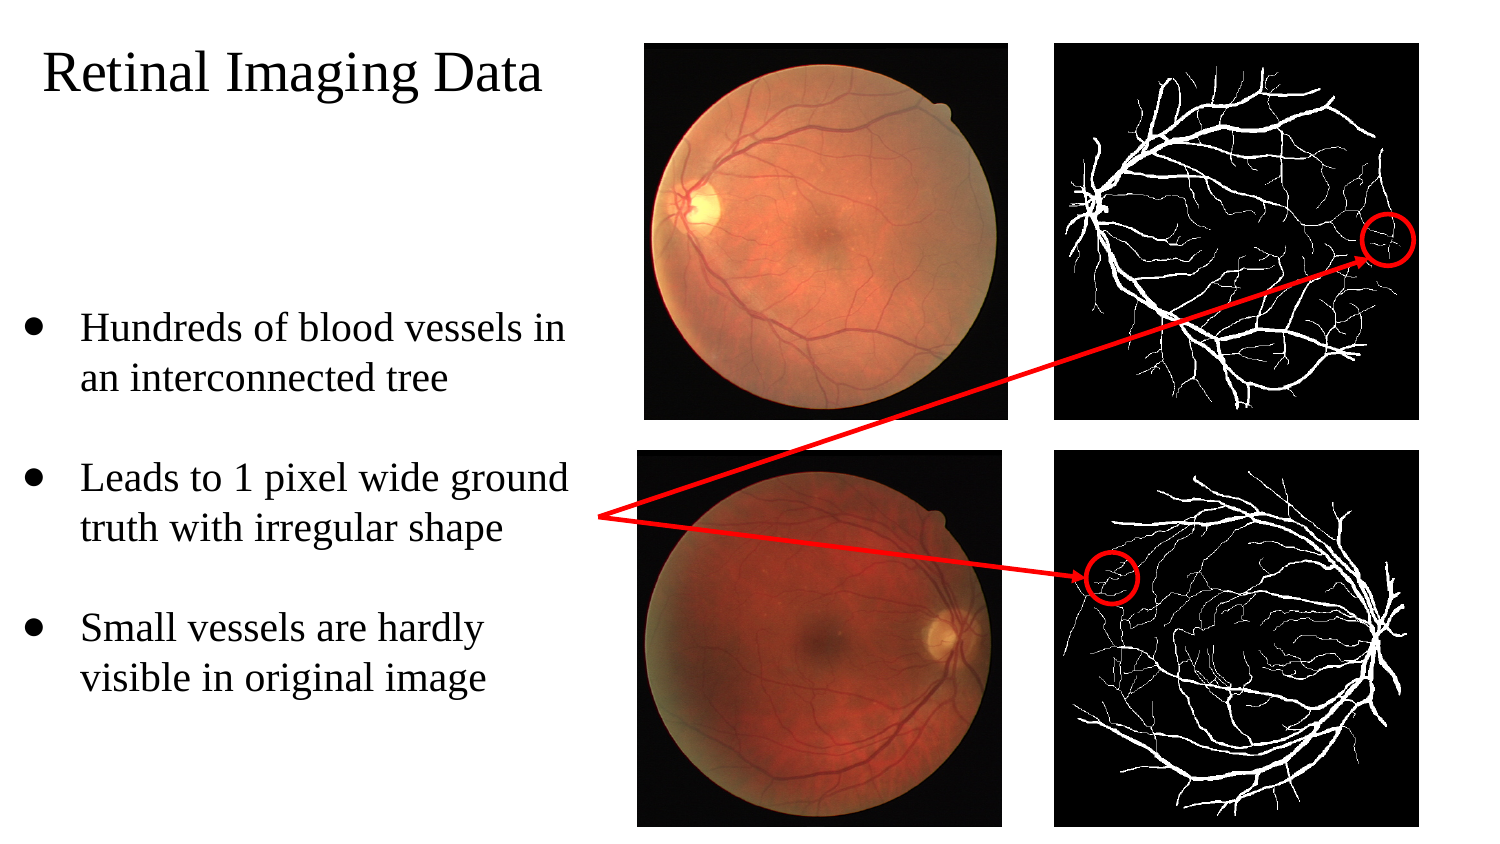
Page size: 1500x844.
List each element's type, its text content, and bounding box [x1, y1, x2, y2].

picture [643, 43, 1008, 257]
picture [636, 579, 1002, 827]
title Hundreds of blood vessels in an interconnected tree Leads to 1 pixel wide ground truth with irregular shape Small vessels are hardly visible in original image [0, 285, 599, 749]
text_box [598, 516, 1087, 579]
picture [1054, 43, 1419, 420]
title Retinal Imaging Data [27, 17, 1426, 112]
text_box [597, 257, 1370, 518]
picture [1054, 450, 1419, 827]
